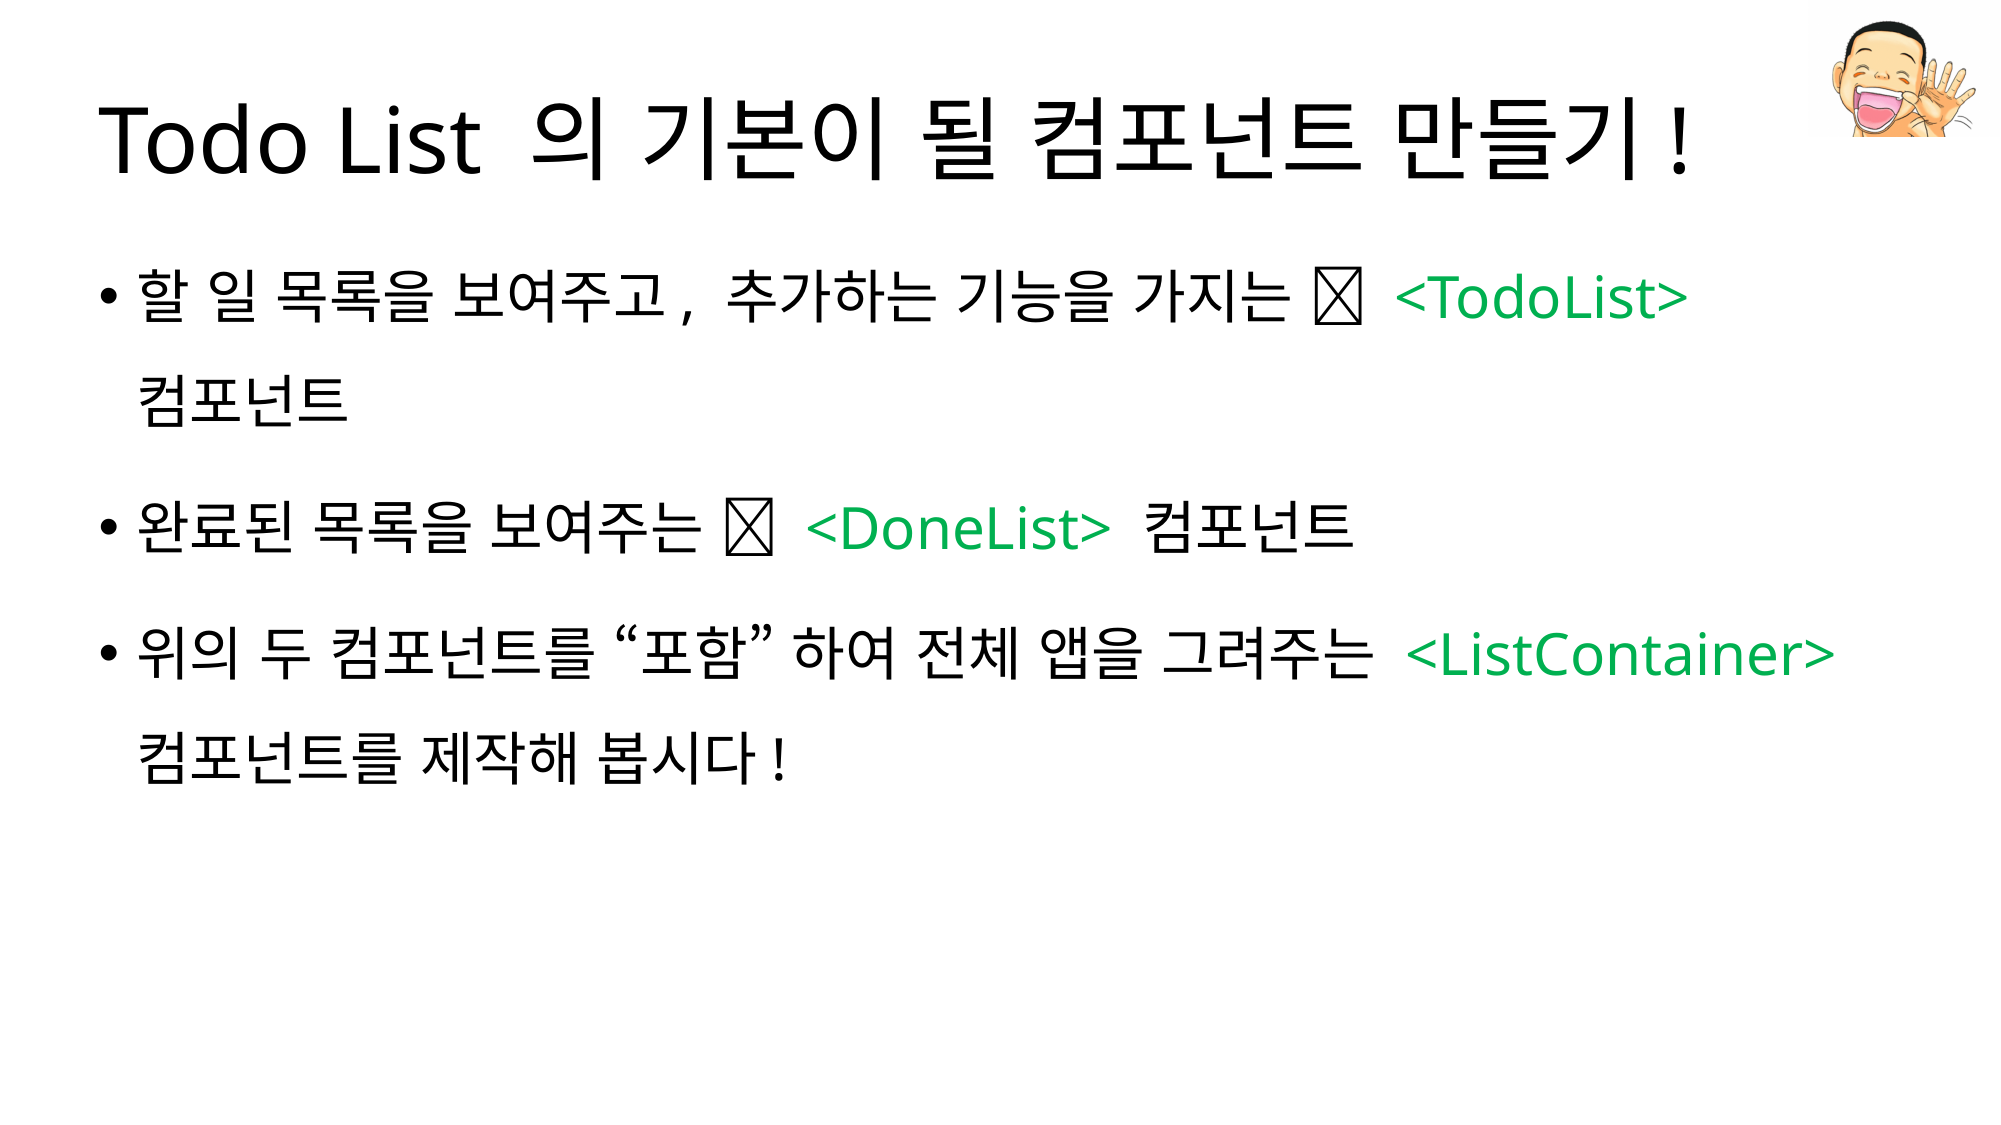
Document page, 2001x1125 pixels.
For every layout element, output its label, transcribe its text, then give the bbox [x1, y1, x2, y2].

picture [1931, 0, 2000, 137]
list 할 일 목록을 보여주고, 추가하는 기능을 가지는  <TodoList> 컴포넌트 완료된 목록을 보여주는  <DoneList> 컴포넌트 위의 두 컴포넌트를 “포함” 하여 전체 앱을 그려주는 <ListContainer> 컴포넌트를 제작해 봅시다! [83, 217, 1931, 1125]
title Todo List 의 기본이 될 컴포넌트 만들기! [83, 0, 1931, 217]
